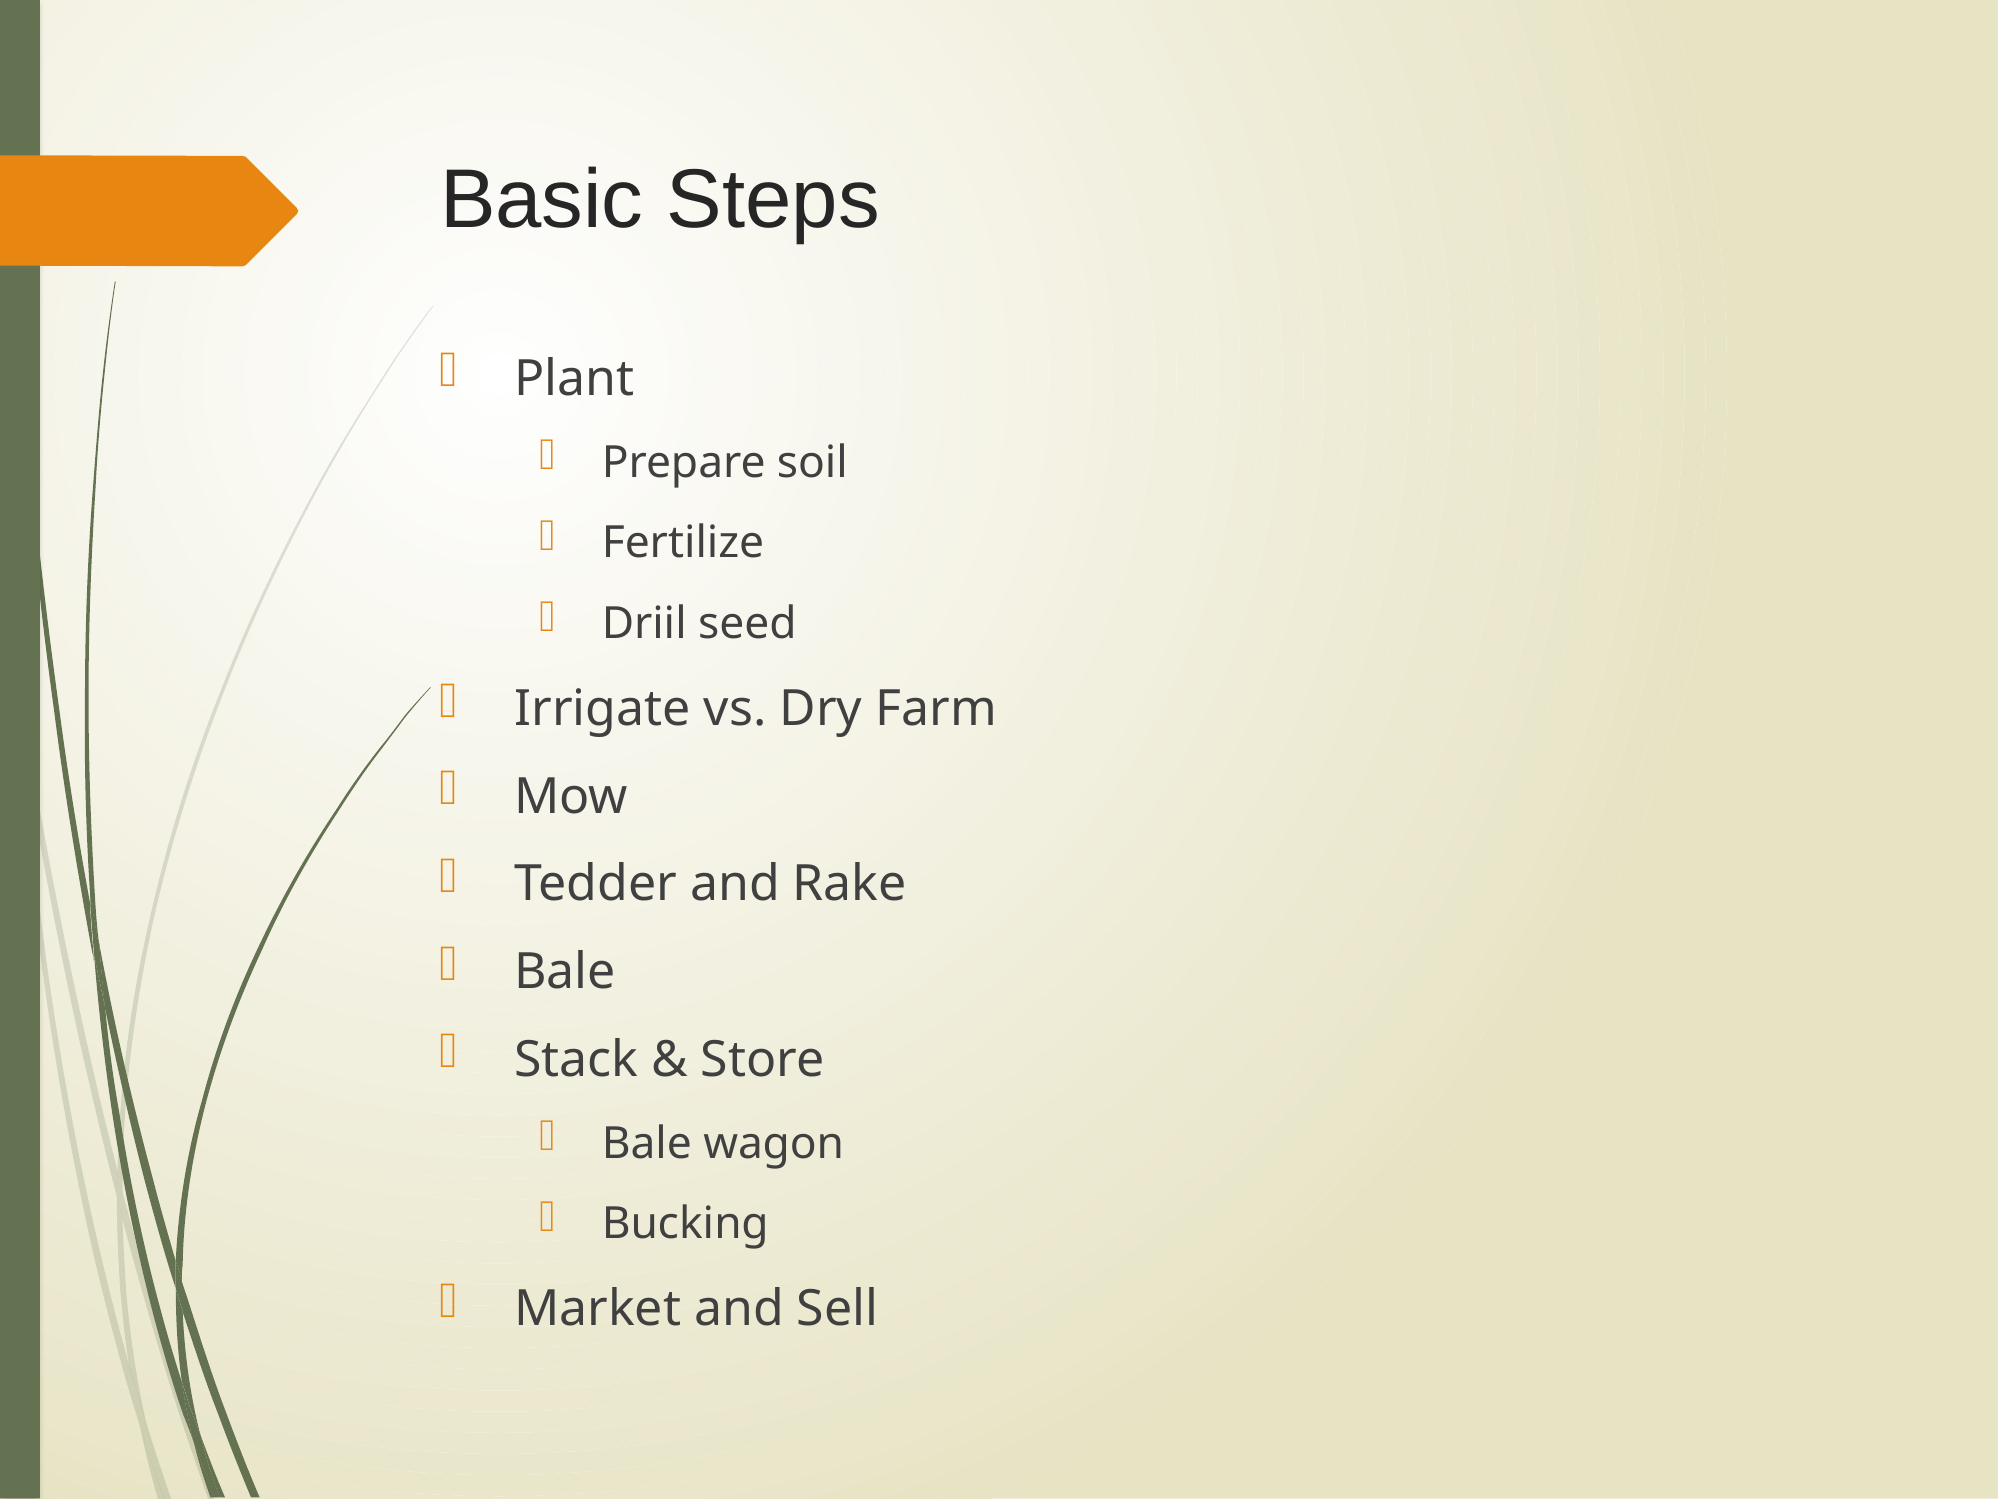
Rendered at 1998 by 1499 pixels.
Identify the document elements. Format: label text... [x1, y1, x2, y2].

title Basic Steps [425, 136, 1865, 417]
list Plant Prepare soil Fertilize Driil seed Irrigate vs. Dry Farm Mow Tedder and Rake Bale Stack & Store Bale wagon Bucking Market and Sell [424, 337, 1865, 1437]
